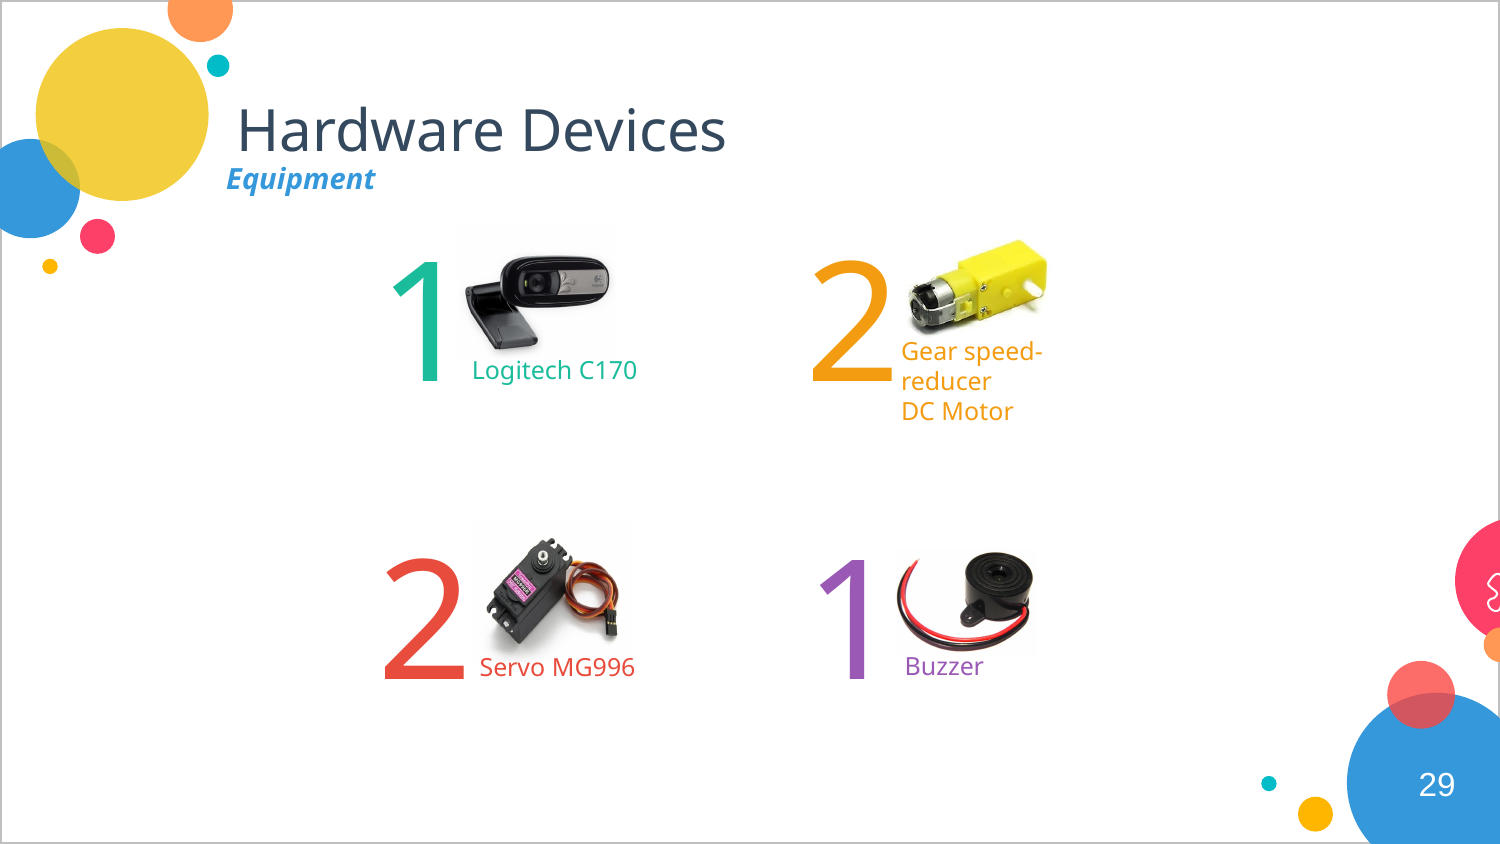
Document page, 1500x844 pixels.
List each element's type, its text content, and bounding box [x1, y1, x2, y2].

text_box Equipment [211, 153, 391, 204]
slide_number 29 [1346, 692, 1500, 844]
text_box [361, 207, 1139, 723]
title Hardware Devices [221, 77, 1331, 179]
